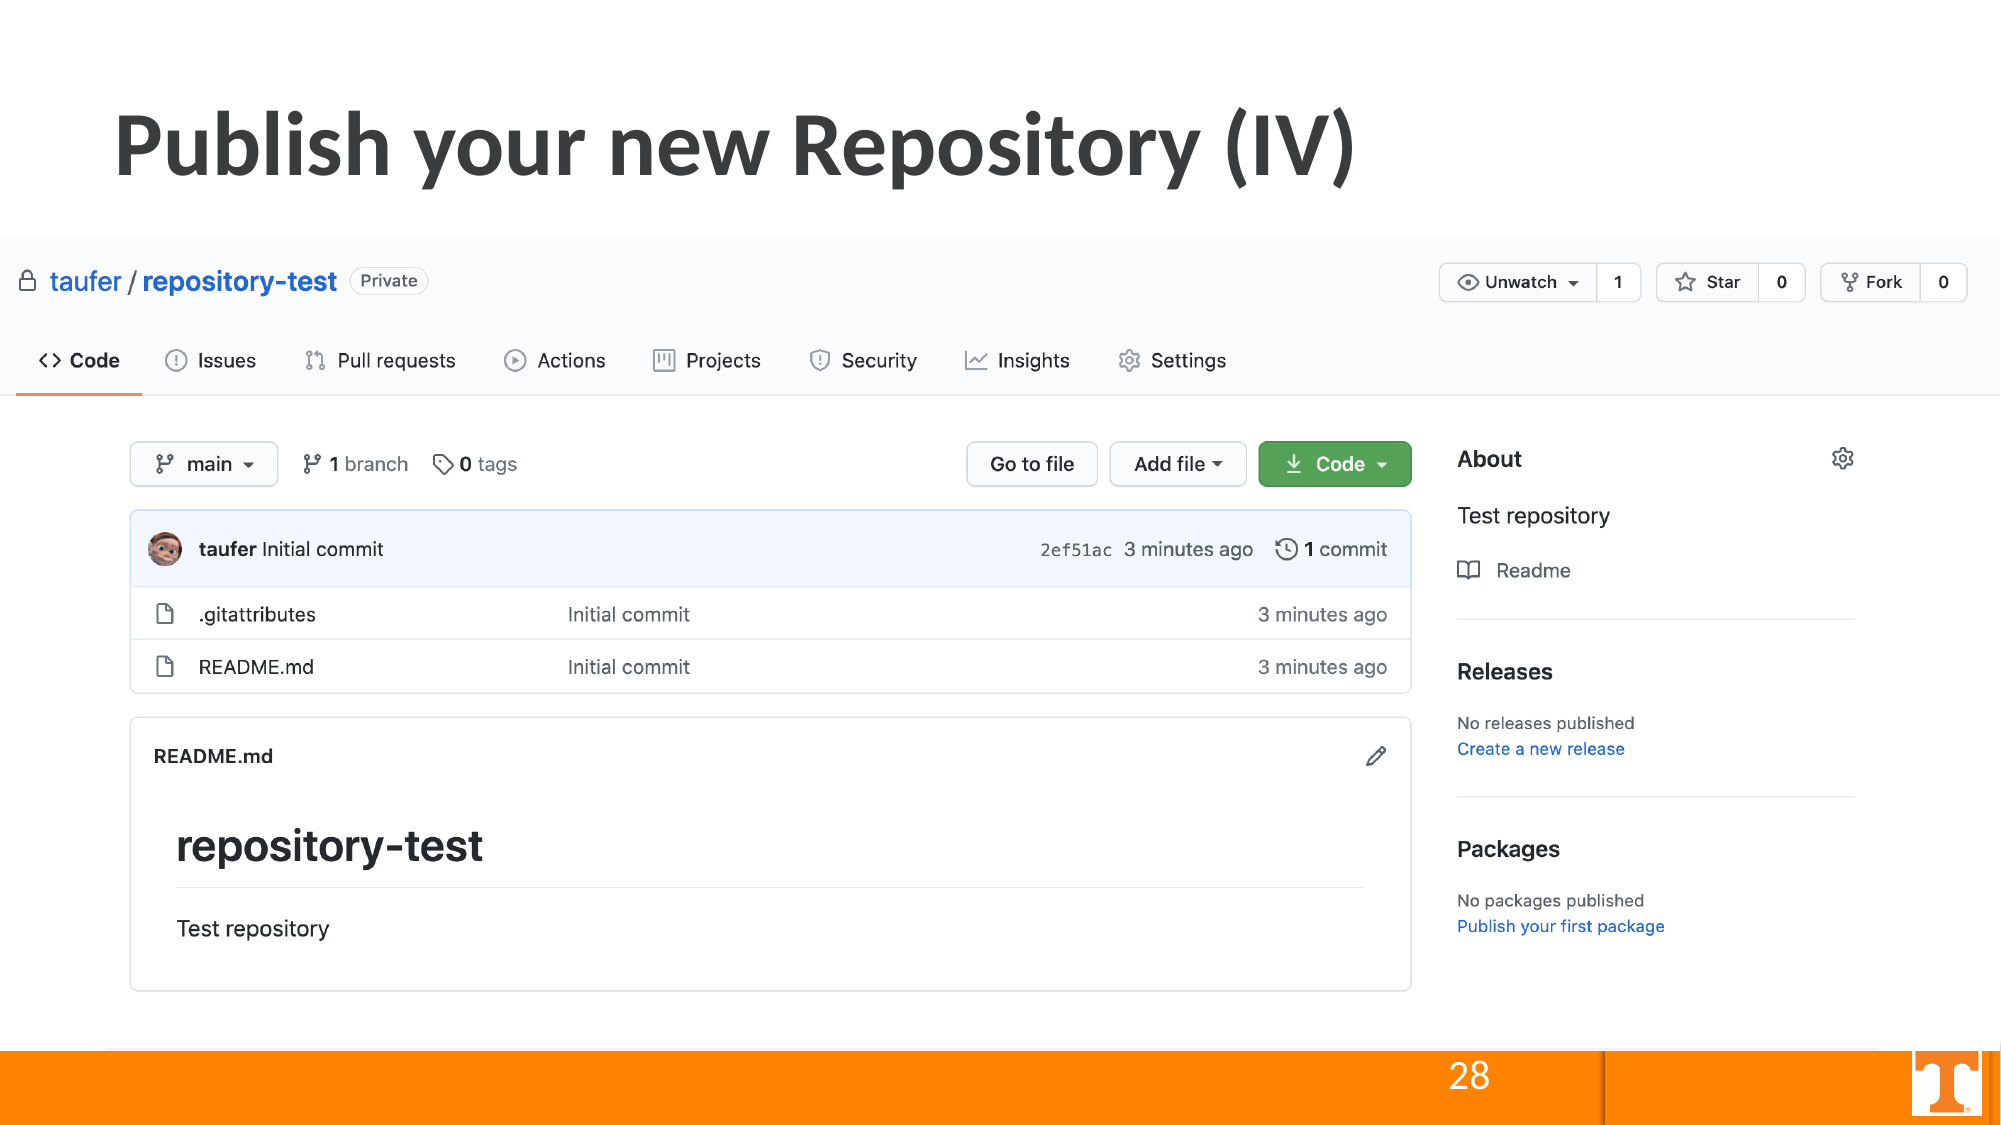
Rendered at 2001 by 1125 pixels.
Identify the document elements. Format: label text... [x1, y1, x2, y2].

picture [0, 238, 2000, 1116]
slide_number 28 [1039, 1063, 1506, 1103]
title Publish your new Repository (IV) [99, 45, 1900, 233]
